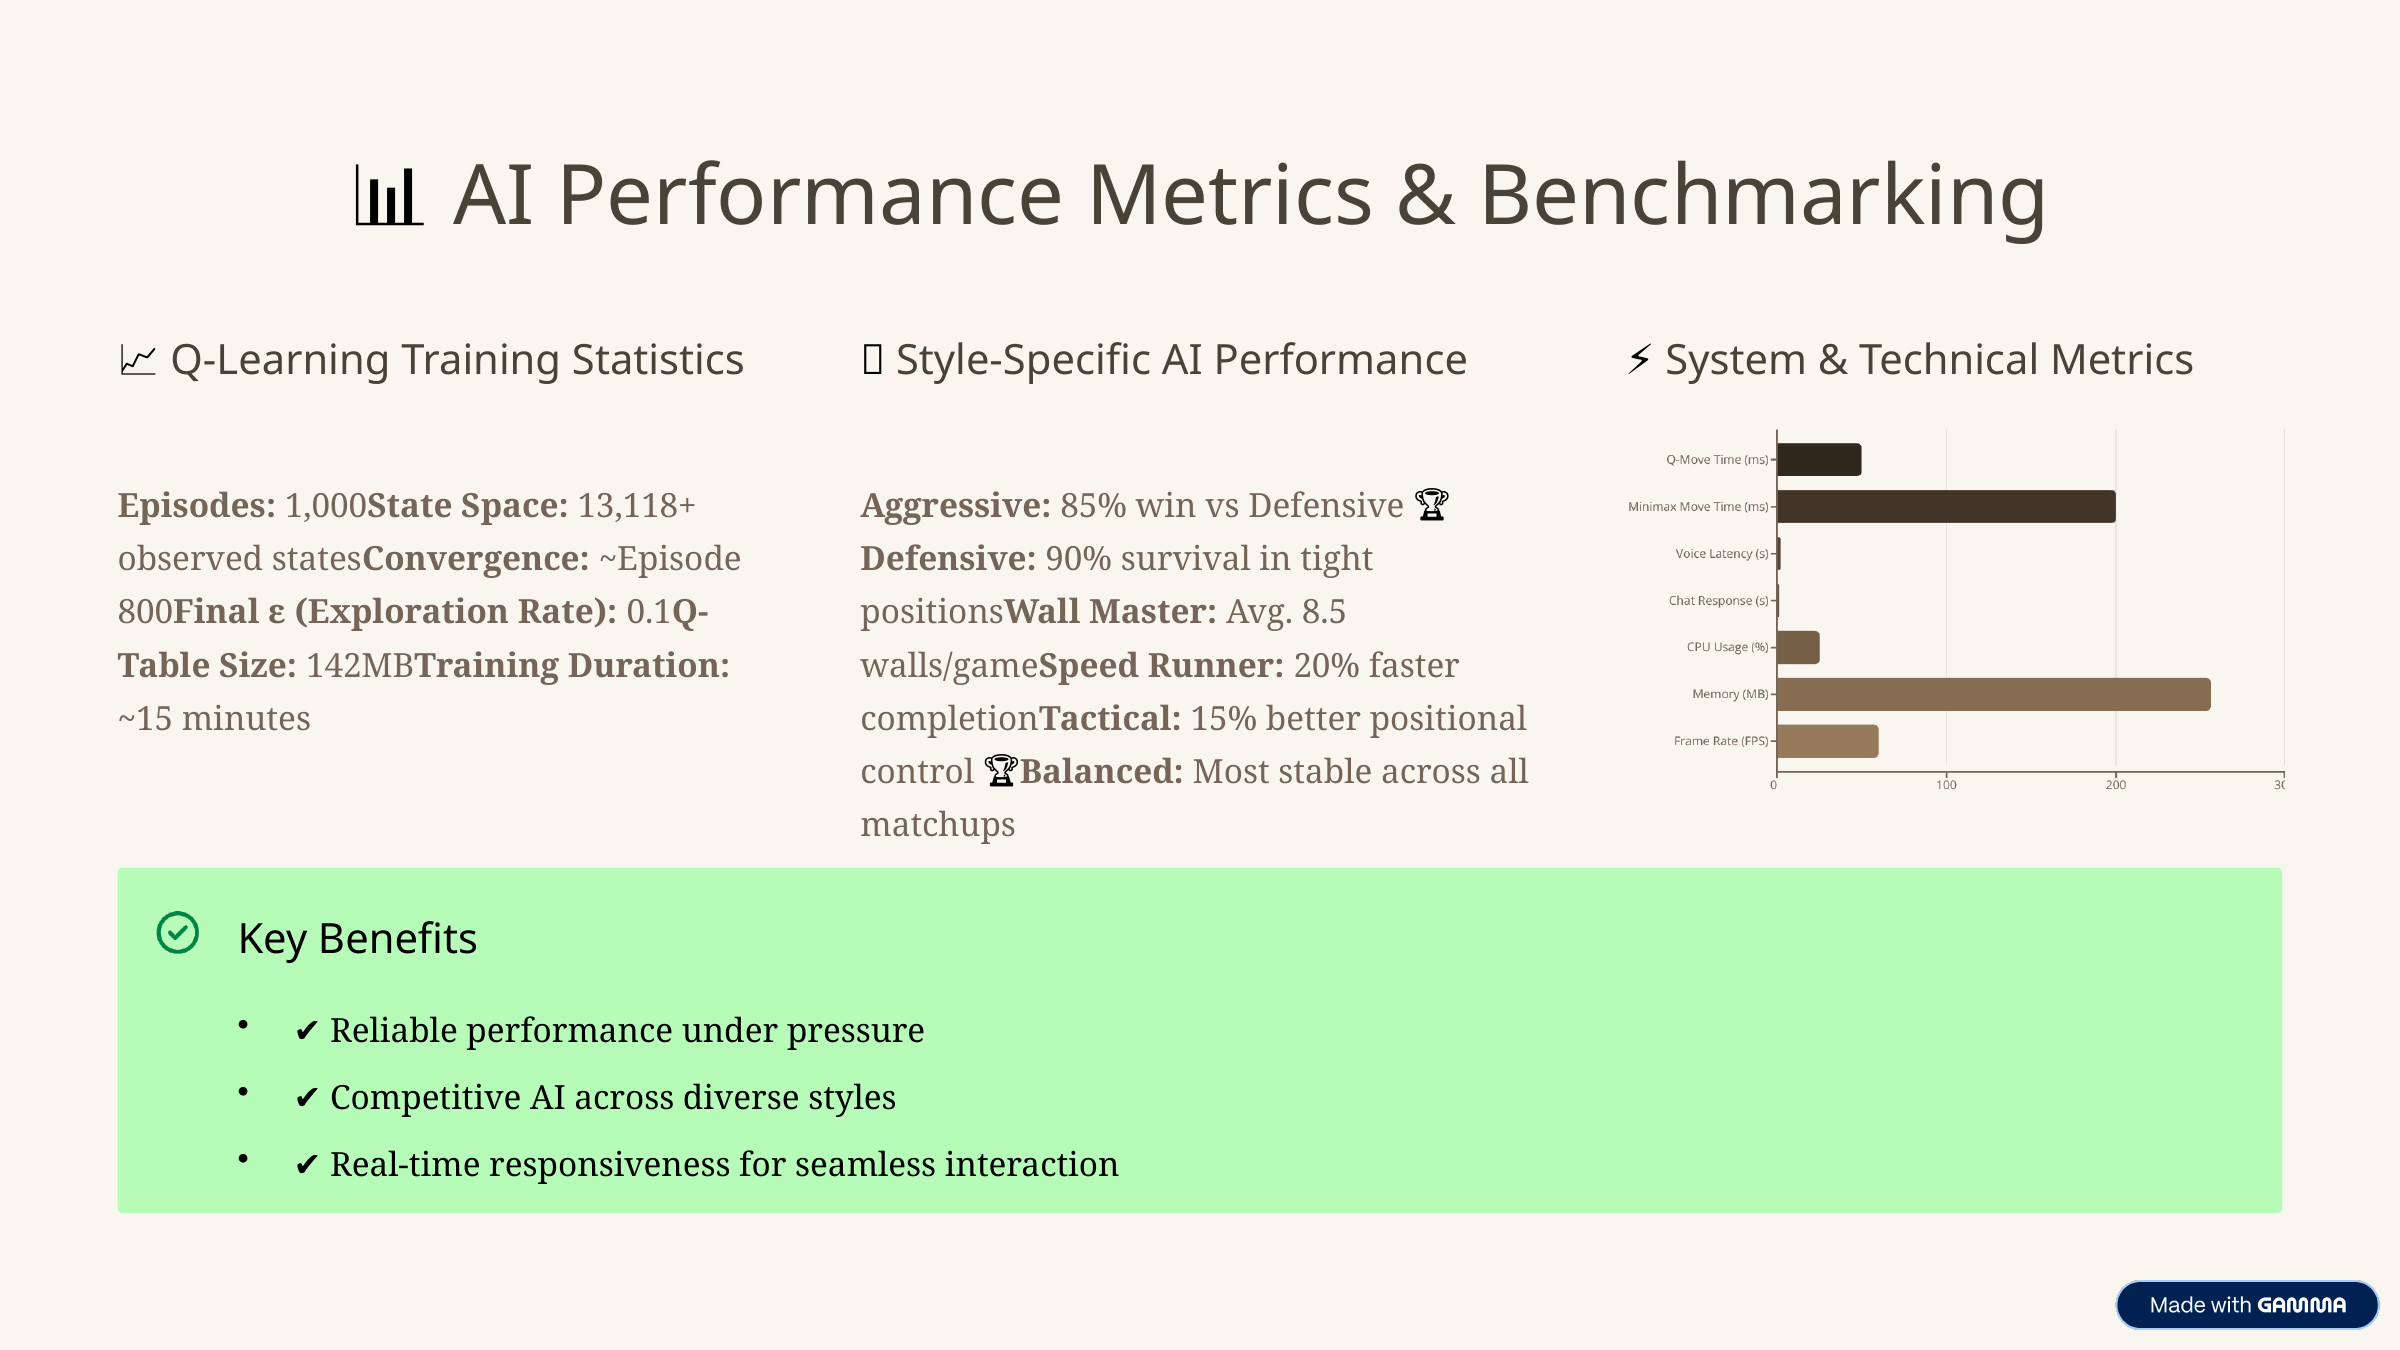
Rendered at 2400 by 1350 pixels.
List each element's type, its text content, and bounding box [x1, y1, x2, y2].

text_box [117, 867, 2283, 1214]
text_box ✔️ Competitive AI across diverse styles [237, 1062, 2249, 1118]
text_box 📈 Q-Learning Training Statistics [117, 331, 777, 438]
text_box ⚡ System & Technical Metrics [1625, 331, 2259, 385]
picture [151, 911, 204, 954]
text_box ✔️ Real-time responsiveness for seamless interaction [237, 1129, 2249, 1185]
text_box Episodes: 1,000State Space: 13,118+ observed statesConvergence: ~Episode 800Final ε (Exploration Rate): 0.1Q-Table Size: 142MBTraining Duration: ~15 minutes [117, 471, 777, 794]
text_box Key Benefits [237, 909, 659, 963]
text_box 📊 AI Performance Metrics & Benchmarking [280, 136, 2120, 247]
picture [2106, 1271, 2389, 1339]
picture [1625, 422, 2285, 792]
text_box Aggressive: 85% win vs Defensive 🏆Defensive: 90% survival in tight positionsWall Master: Avg. 8.5 walls/gameSpeed Runner: 20% faster completionTactical: 15% better positional control 🏆Balanced: Most stable across all matchups [860, 471, 1542, 797]
text_box 🧠 Style-Specific AI Performance [860, 331, 1542, 438]
text_box ✔️ Reliable performance under pressure [237, 995, 2249, 1051]
